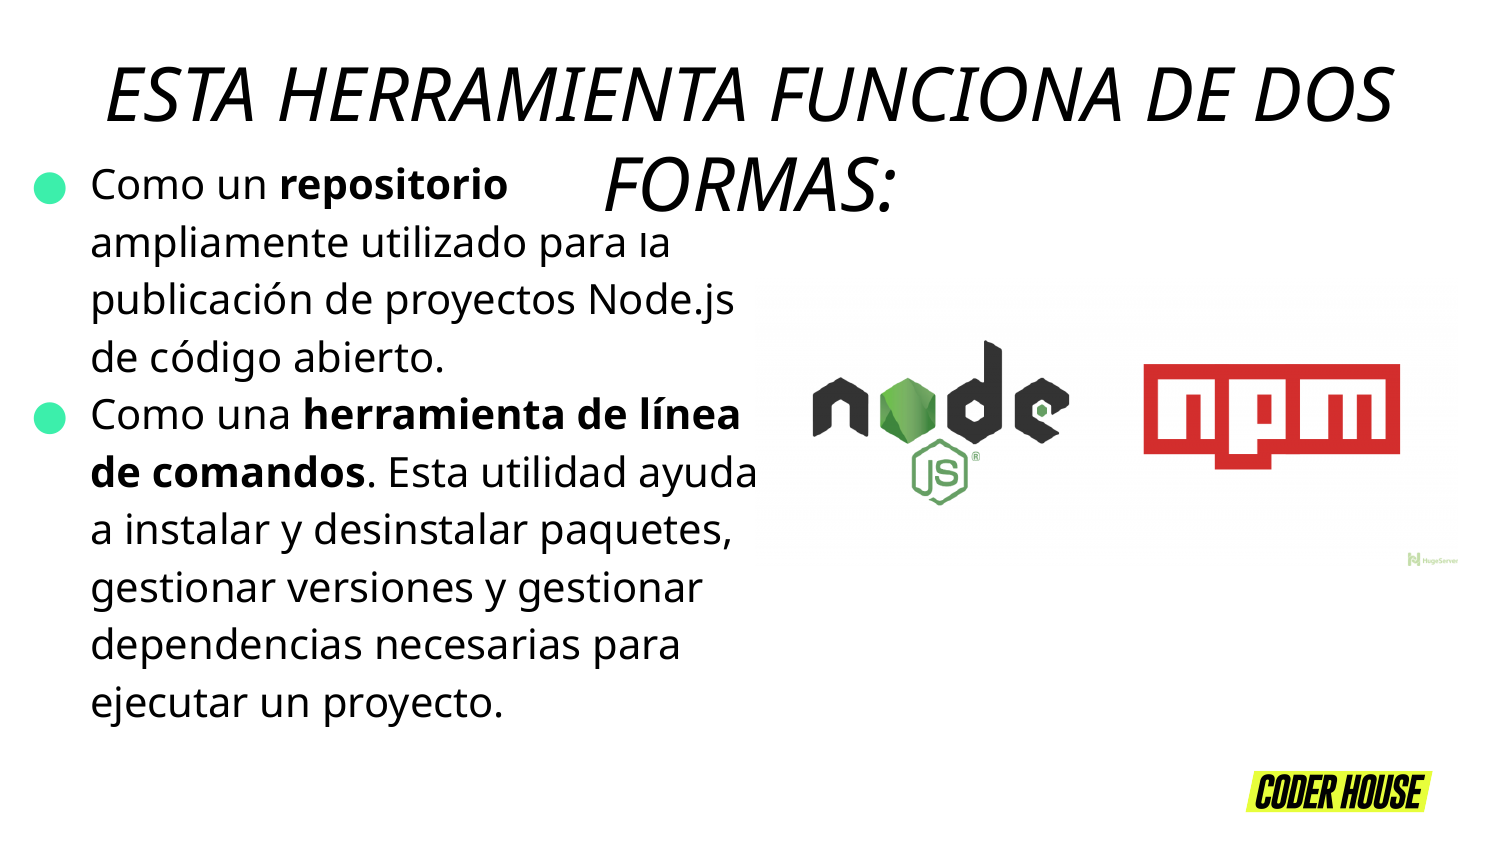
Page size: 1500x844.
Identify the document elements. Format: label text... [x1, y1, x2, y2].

picture [1241, 764, 1437, 819]
text_box ESTA HERRAMIENTA FUNCIONA DE DOS FORMAS: [0, 31, 1500, 229]
text_box Como un repositorio ampliamente utilizado para la publicación de proyectos Node.js de código abierto. Como una herramienta de línea de comandos. Esta utilidad ayuda a instalar y desinstalar paquetes, gestionar versiones y gestionar dependencias necesarias para ejecutar un proyecto. [0, 229, 781, 844]
picture [755, 277, 1458, 567]
